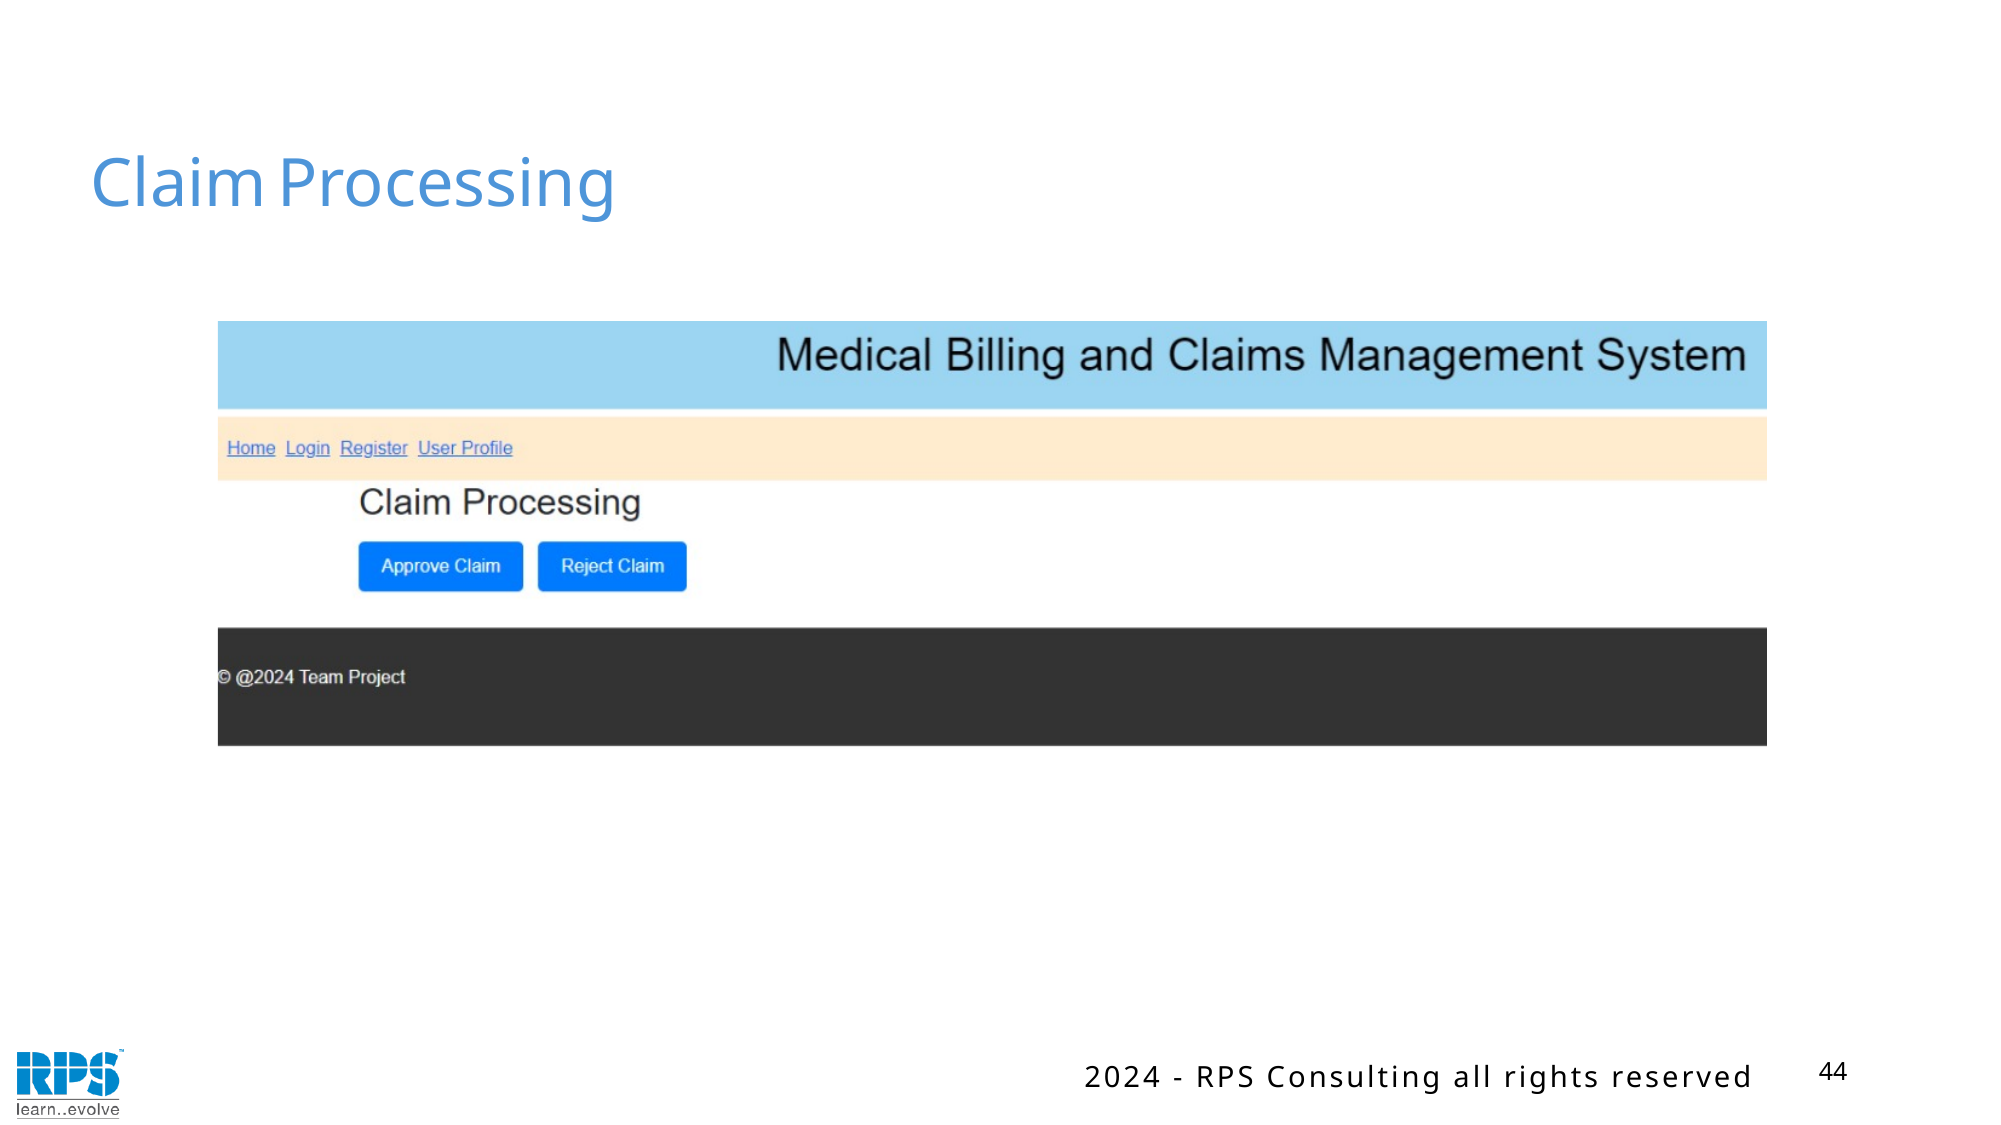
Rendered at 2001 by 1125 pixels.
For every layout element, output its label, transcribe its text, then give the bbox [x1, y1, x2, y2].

picture [17, 1048, 125, 1120]
text_box 2024 - RPS Consulting all rights reserved [725, 1052, 1412, 1094]
text_box Claim Processing [76, 131, 868, 227]
slide_number 44 [1412, 1042, 1863, 1103]
picture [217, 320, 1768, 765]
